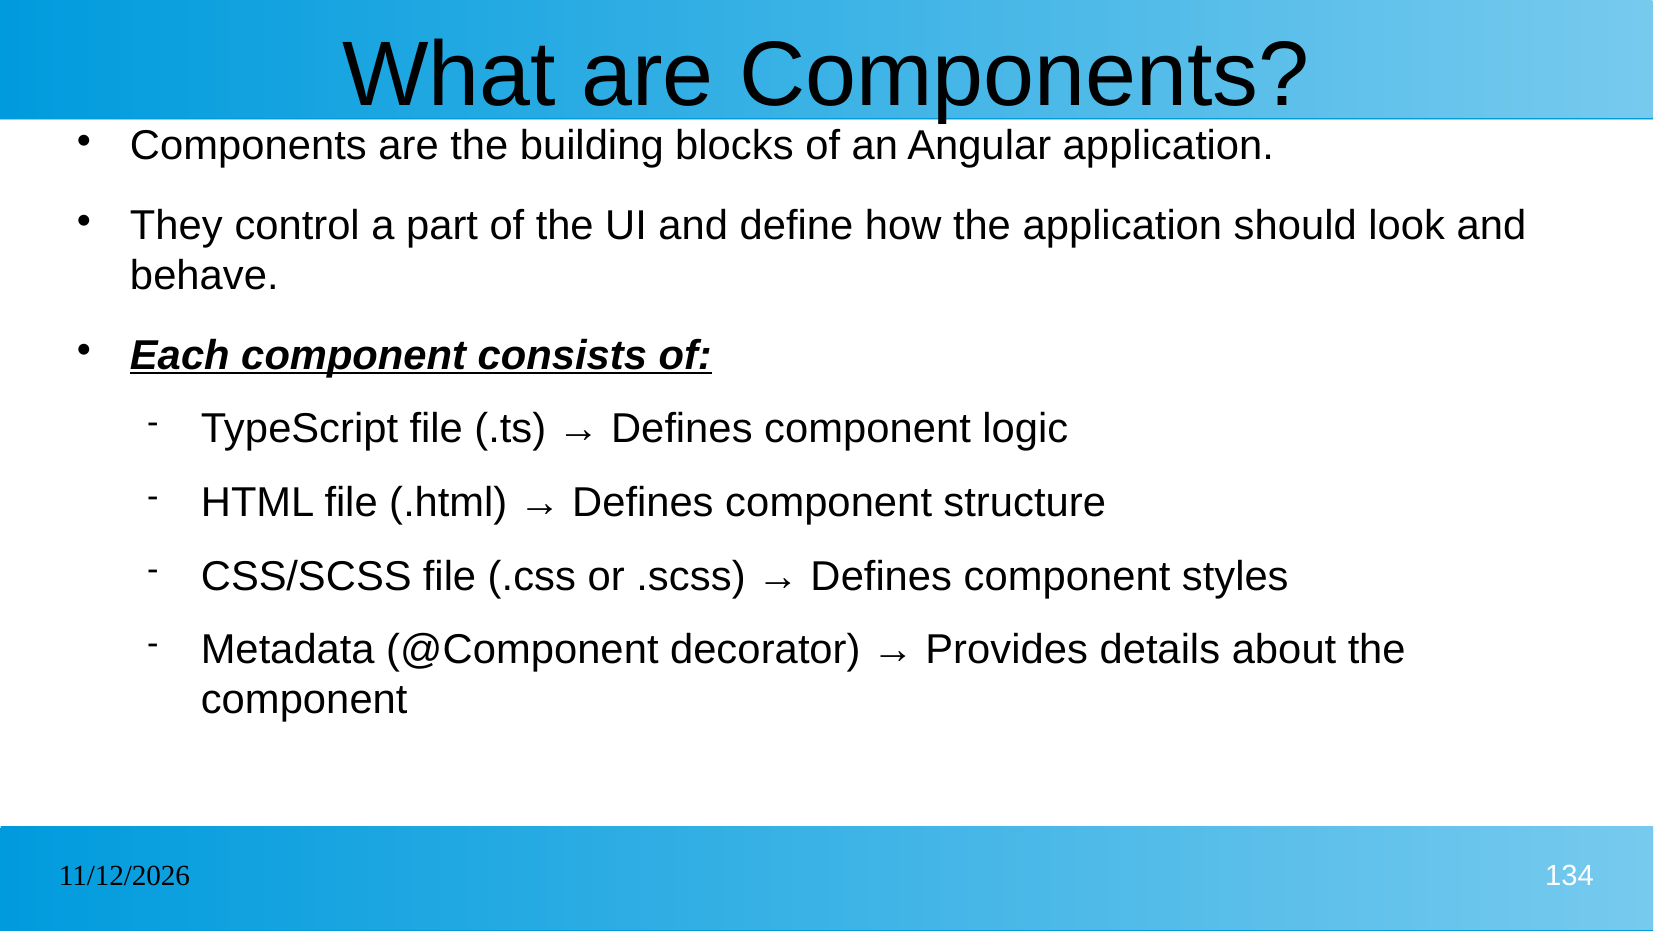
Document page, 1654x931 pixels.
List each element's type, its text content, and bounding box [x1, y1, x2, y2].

slide_number 186 [939, 108, 946, 118]
title What are Components? [59, 29, 1594, 108]
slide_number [59, 856, 443, 915]
list Components are the building blocks of an Angular application. They control a part of the UI and define how the application should look and behave. Each component consists of: TypeScript file (.ts) → Defines component logic HTML file (.html) → Defines component structure CSS/SCSS file (.css or .scss) → Defines component styles Metadata (@Component decorator) → Provides details about the component [59, 118, 1594, 827]
slide_number 134 [1210, 856, 1594, 915]
